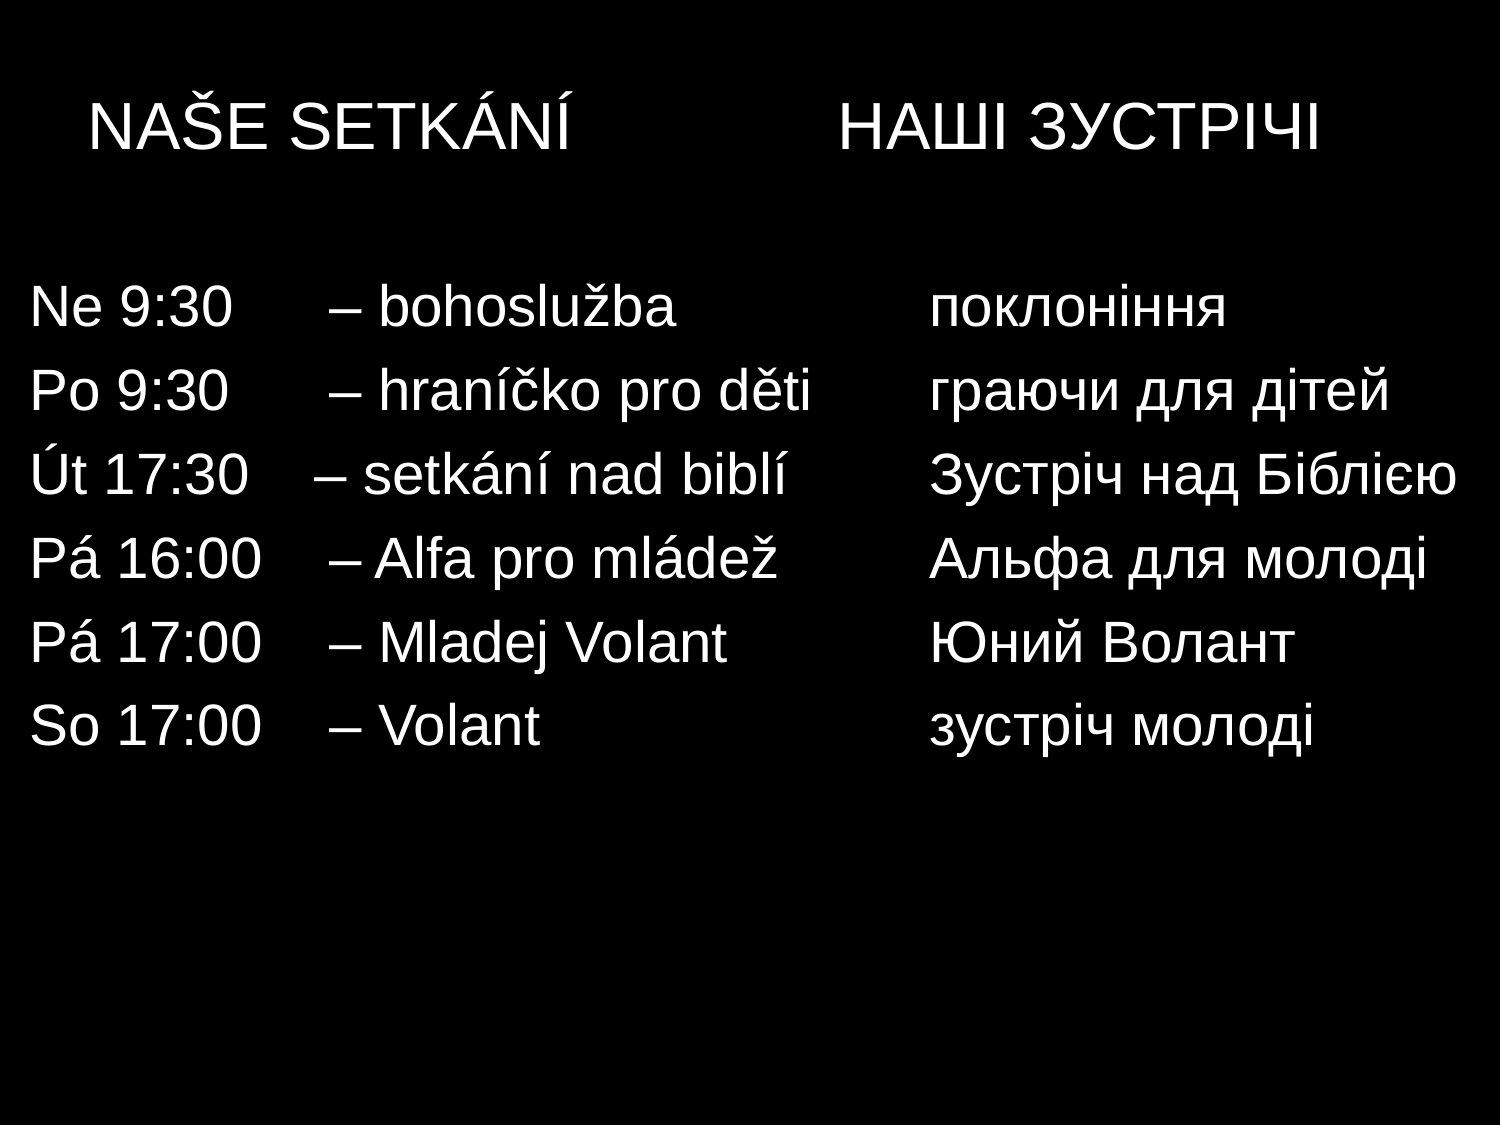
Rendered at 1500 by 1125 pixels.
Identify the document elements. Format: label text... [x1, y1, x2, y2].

text_box Ne 9:30 – bohoslužba поклоніння Po 9:30 – hraníčko pro děti граючи для дітей Út 17:30 – setkání nad biblí Зустріч над Біблією Pá 16:00 – Alfa pro mládež Альфа для молоді Pá 17:00 – Mladej Volant Юний Волант So 17:00 – Volant зустріч молоді [14, 269, 1486, 856]
subtitle NAŠE SETKÁNÍ НАШІ ЗУСТРІЧІ [72, 84, 1374, 196]
